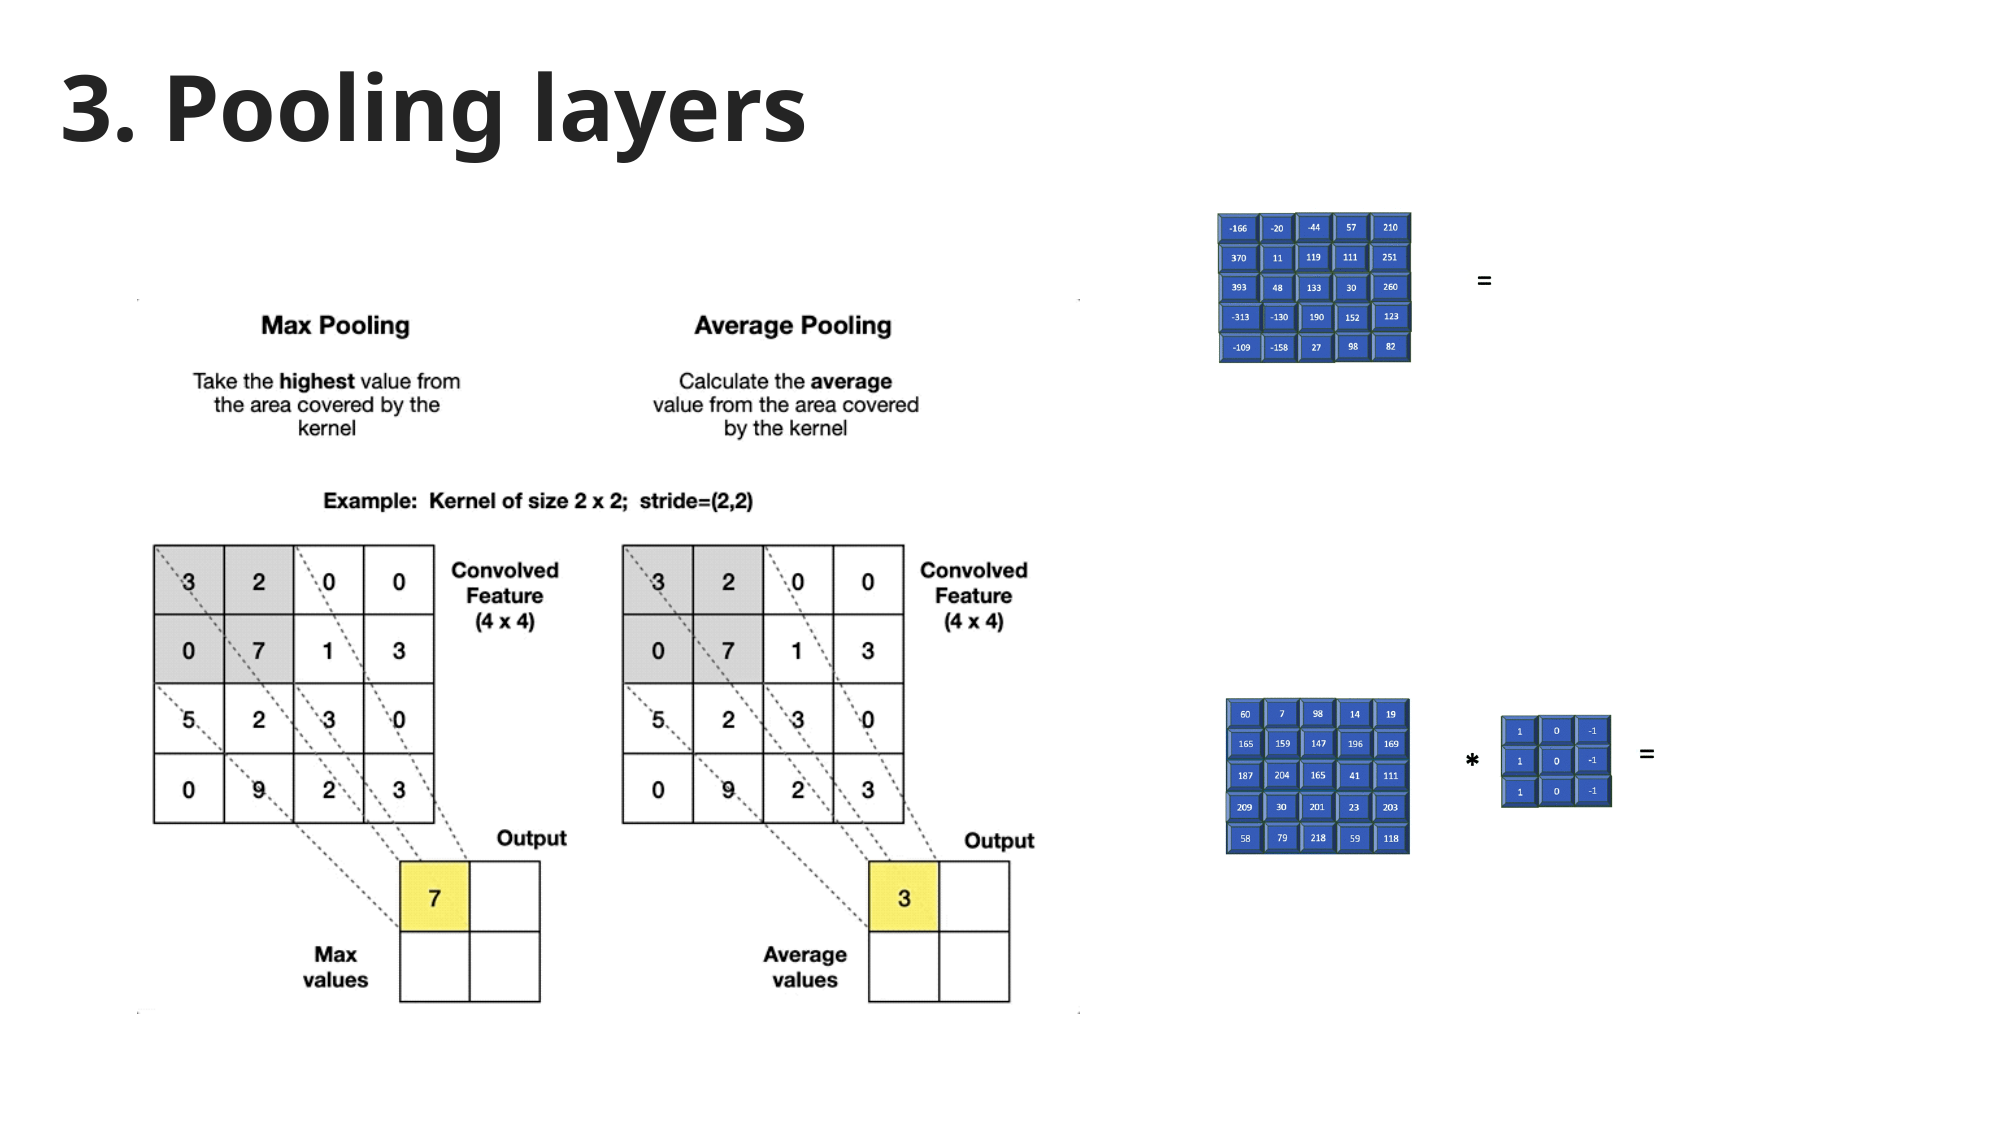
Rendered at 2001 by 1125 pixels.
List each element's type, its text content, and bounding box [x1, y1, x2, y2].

picture [1179, 592, 1902, 954]
picture [1179, 105, 1858, 445]
text_box 3. Pooling layers [45, 42, 824, 168]
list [137, 299, 1080, 1014]
